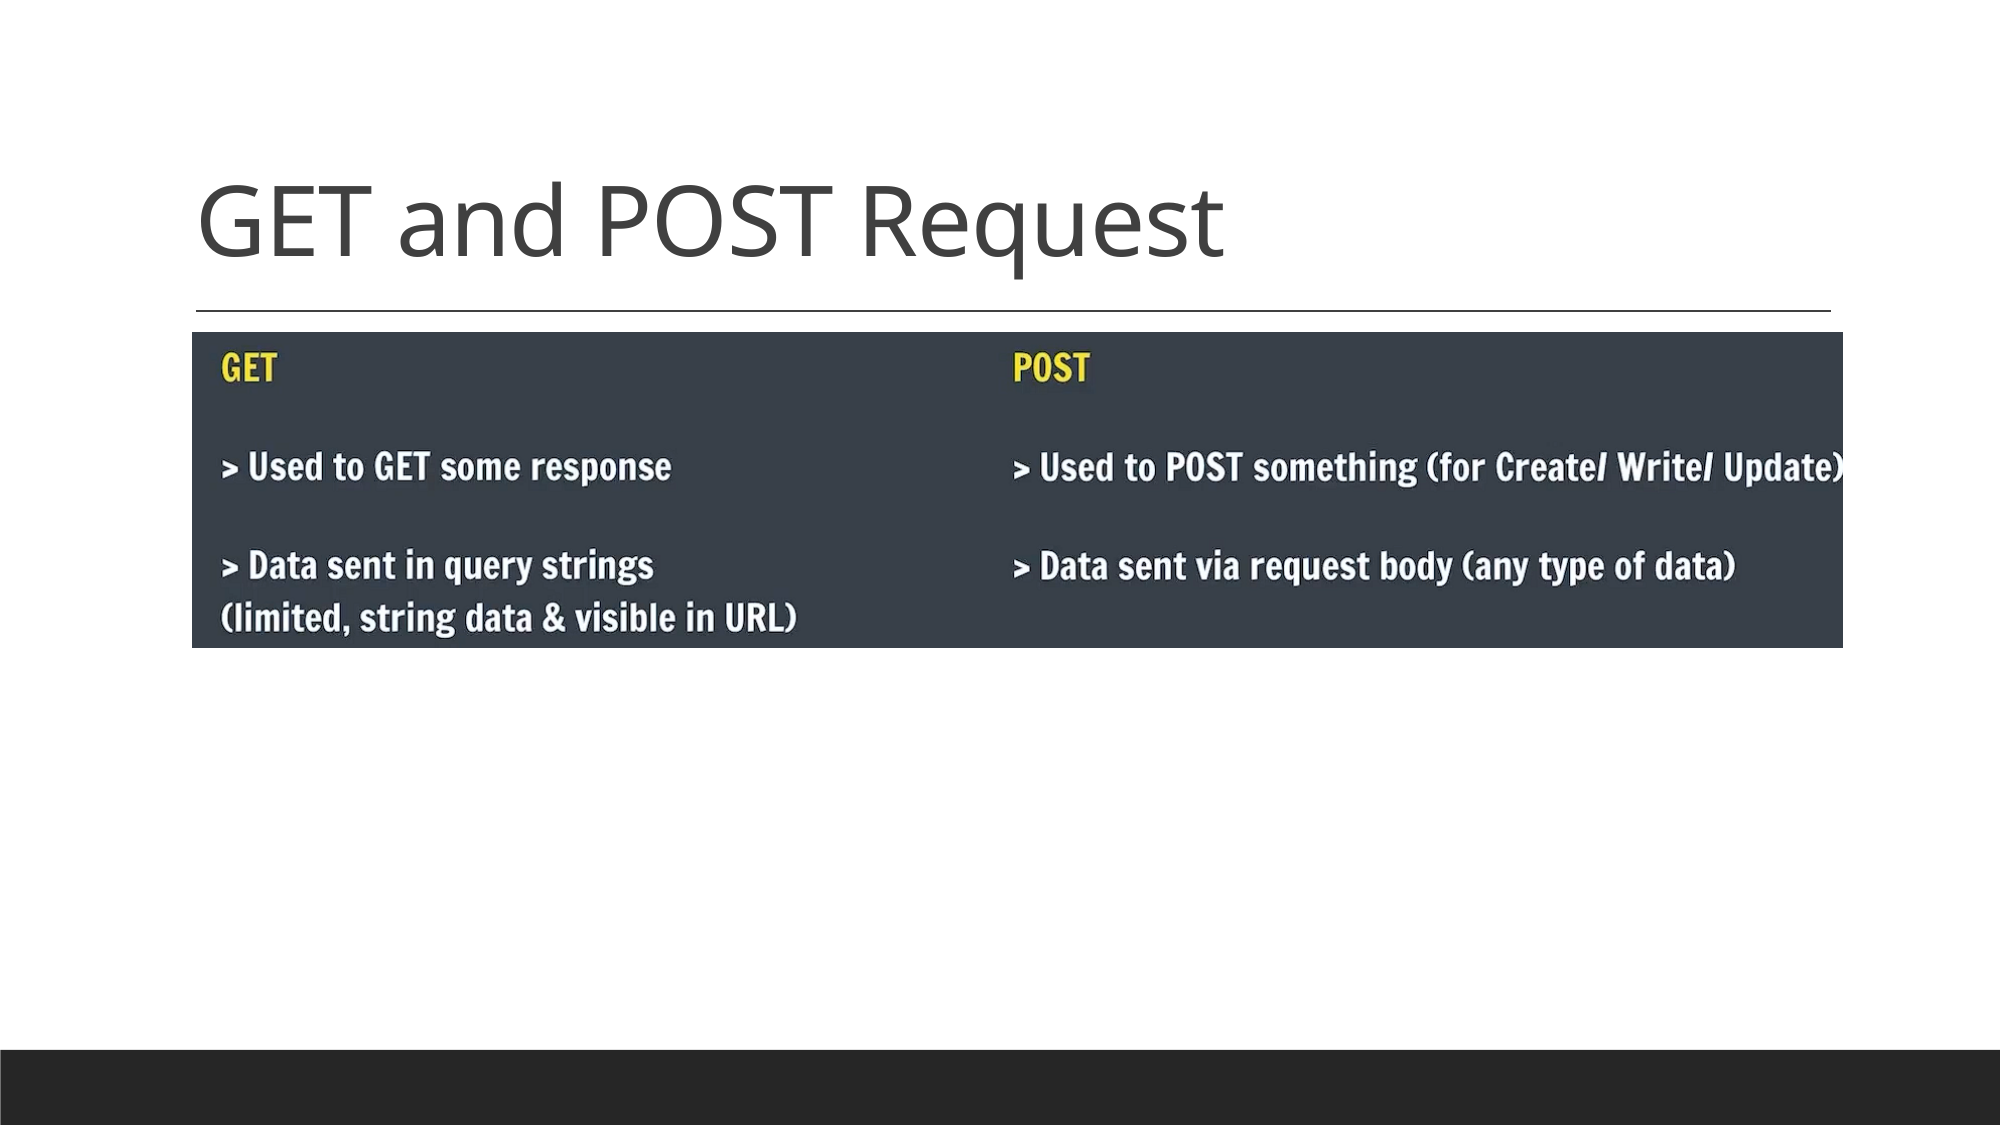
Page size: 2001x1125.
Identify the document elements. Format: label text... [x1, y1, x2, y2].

title GET and POST Request [180, 47, 1830, 285]
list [191, 332, 1843, 649]
